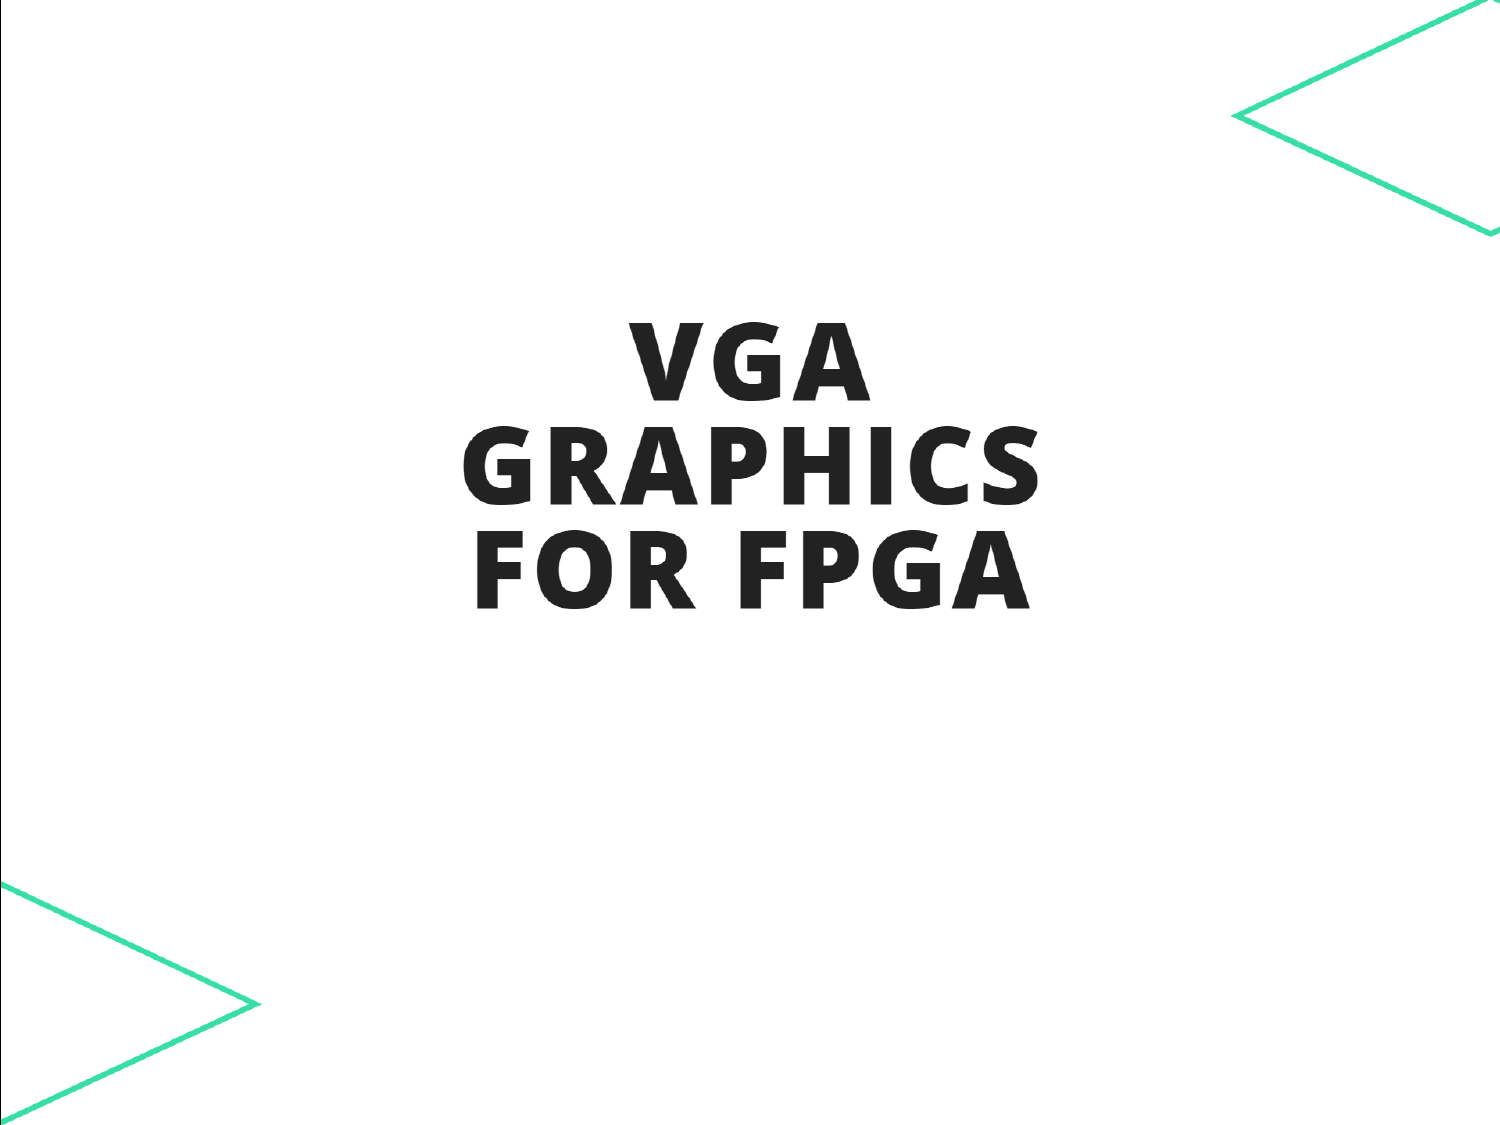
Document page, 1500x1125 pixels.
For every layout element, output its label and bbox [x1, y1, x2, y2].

list [0, 0, 1500, 1125]
